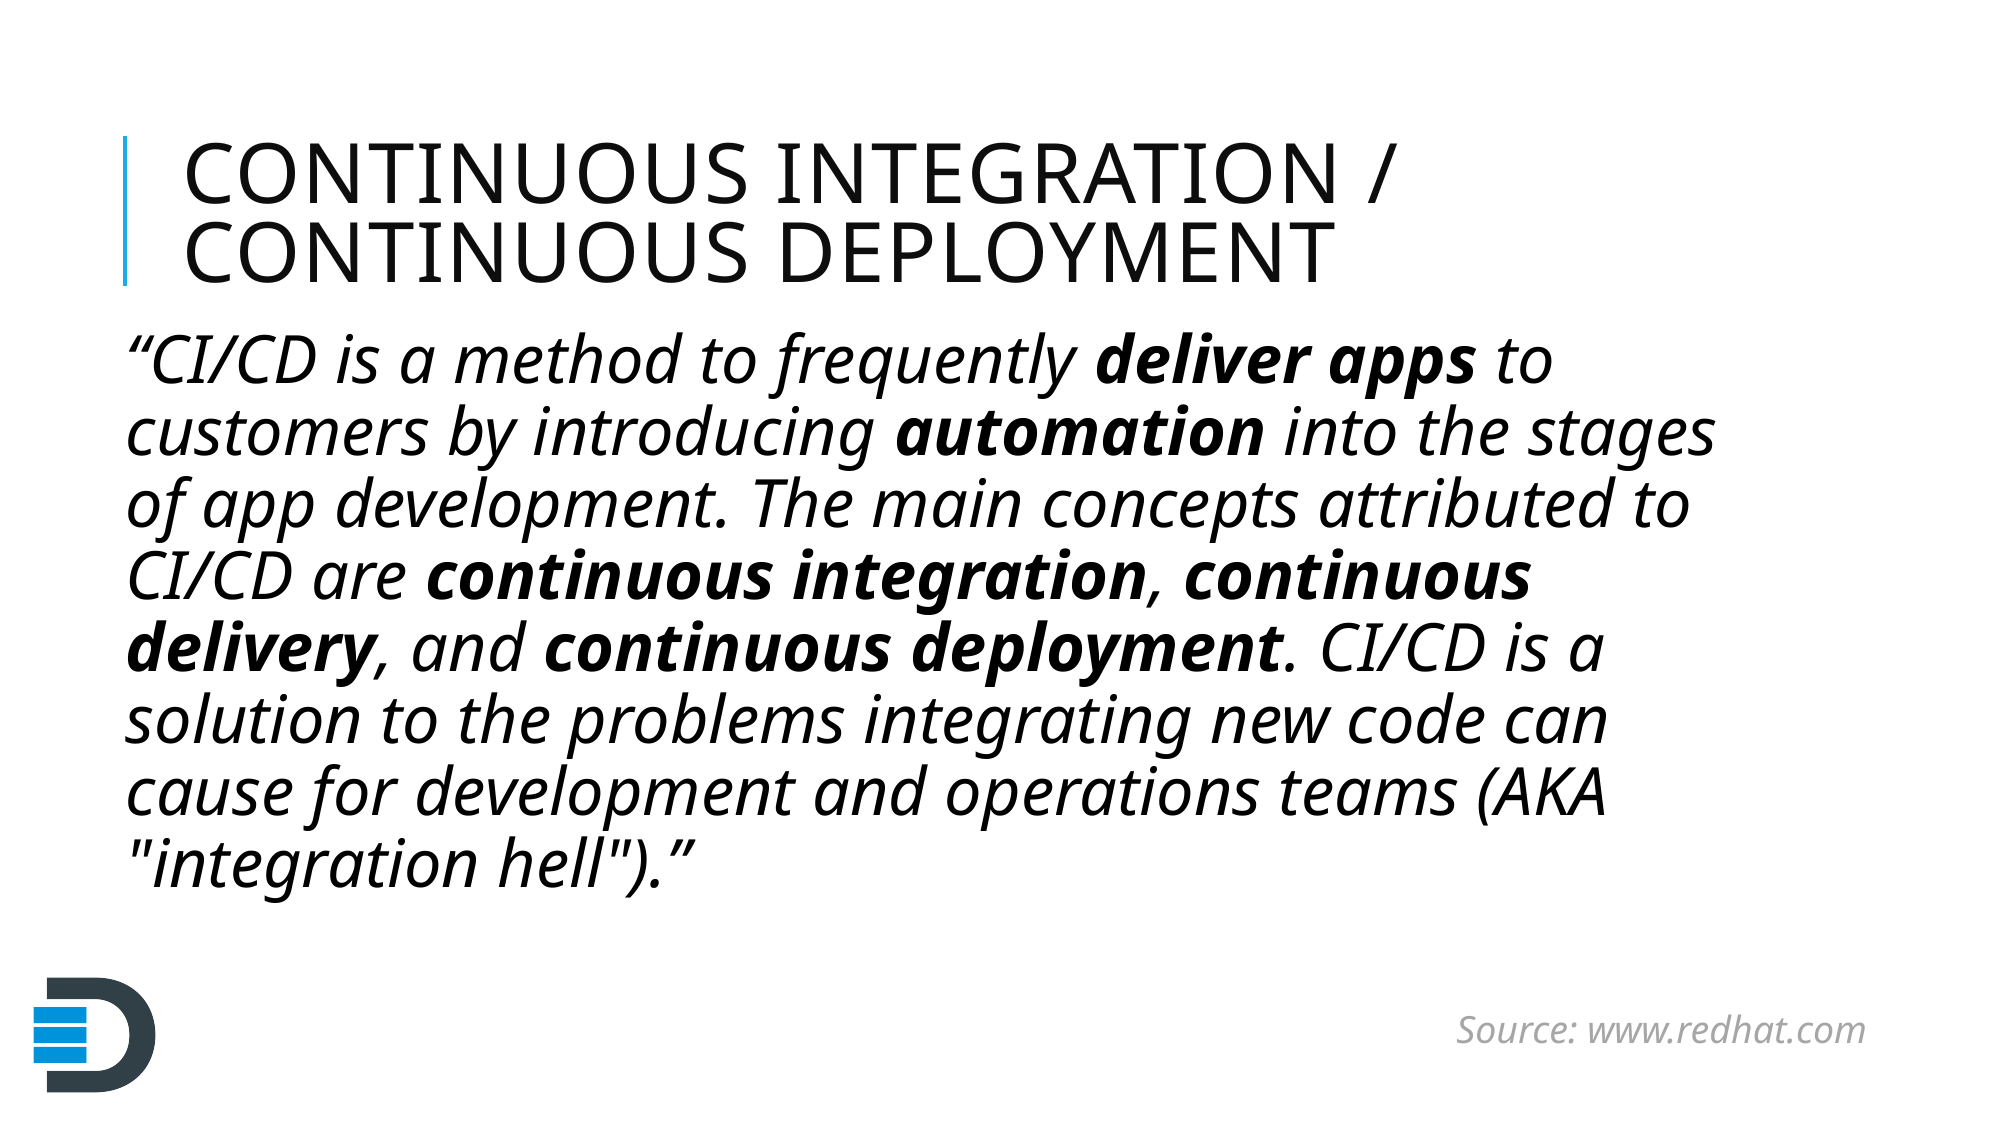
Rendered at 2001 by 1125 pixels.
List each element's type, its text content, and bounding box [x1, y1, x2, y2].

title Continuous Integration / Continuous Deployment [168, 96, 1763, 342]
list “CI/CD is a method to frequently deliver apps to customers by introducing automation into the stages of app development. The main concepts attributed to CI/CD are continuous integration, continuous delivery, and continuous deployment. CI/CD is a solution to the problems integrating new code can cause for development and operations teams (AKA "integration hell").” [118, 317, 1729, 1035]
text_box Source: www.redhat.com [1382, 998, 1882, 1059]
picture [0, 940, 189, 1125]
